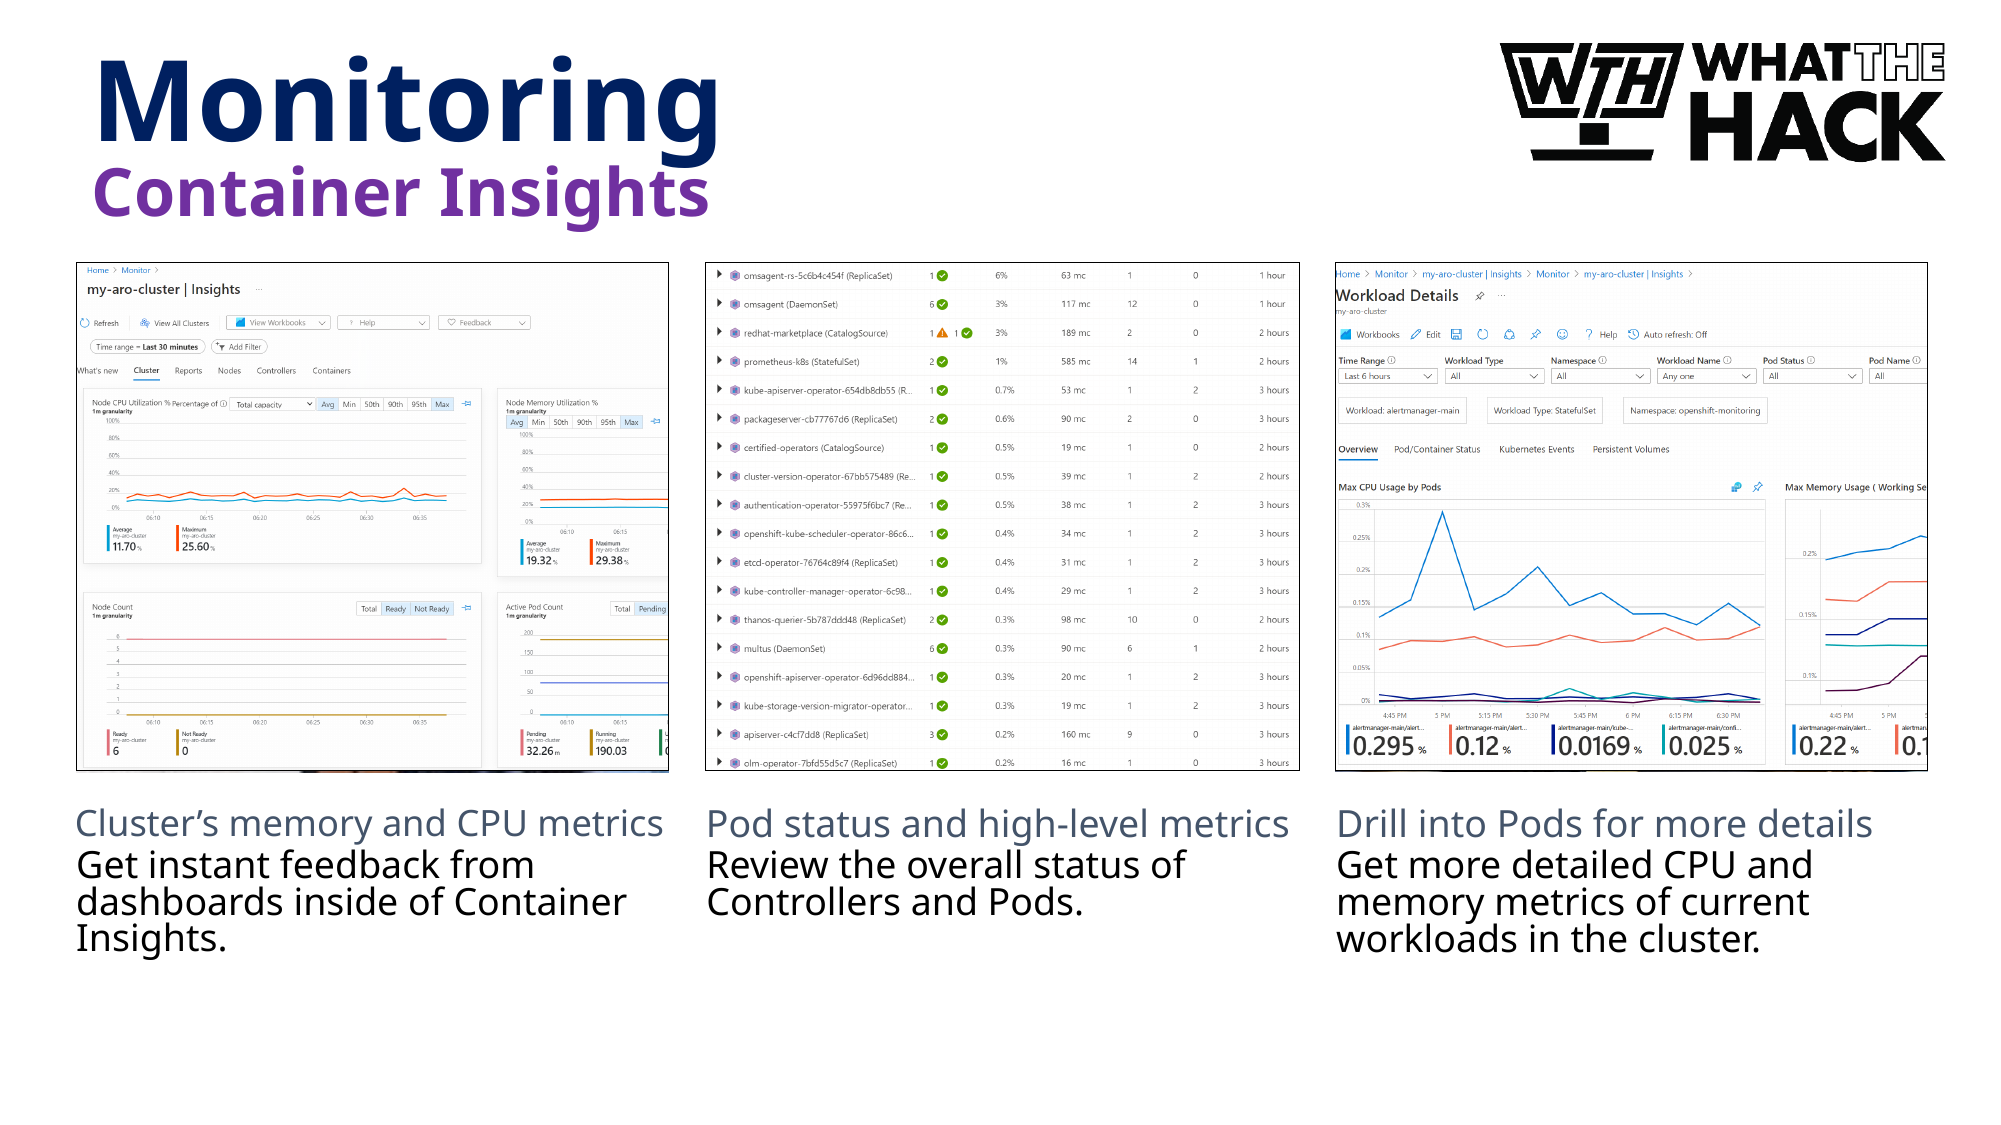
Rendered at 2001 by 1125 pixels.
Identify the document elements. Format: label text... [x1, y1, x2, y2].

picture [705, 262, 1300, 771]
list Cluster’s memory and CPU metrics [74, 808, 669, 847]
picture [76, 262, 669, 773]
list Pod status and high-level metrics [705, 808, 1300, 1125]
list Get more detailed CPU and memory metrics of current workloads in the cluster. [1335, 849, 1930, 1125]
text_box Monitoring Container Insights [91, 99, 1426, 230]
list Review the overall status of Controllers and Pods. [706, 849, 1300, 922]
picture [1335, 262, 1928, 772]
list Drill into Pods for more details [1335, 808, 1930, 849]
list Get instant feedback from dashboards inside of Container Insights. [76, 849, 670, 922]
picture [1426, 0, 2000, 242]
